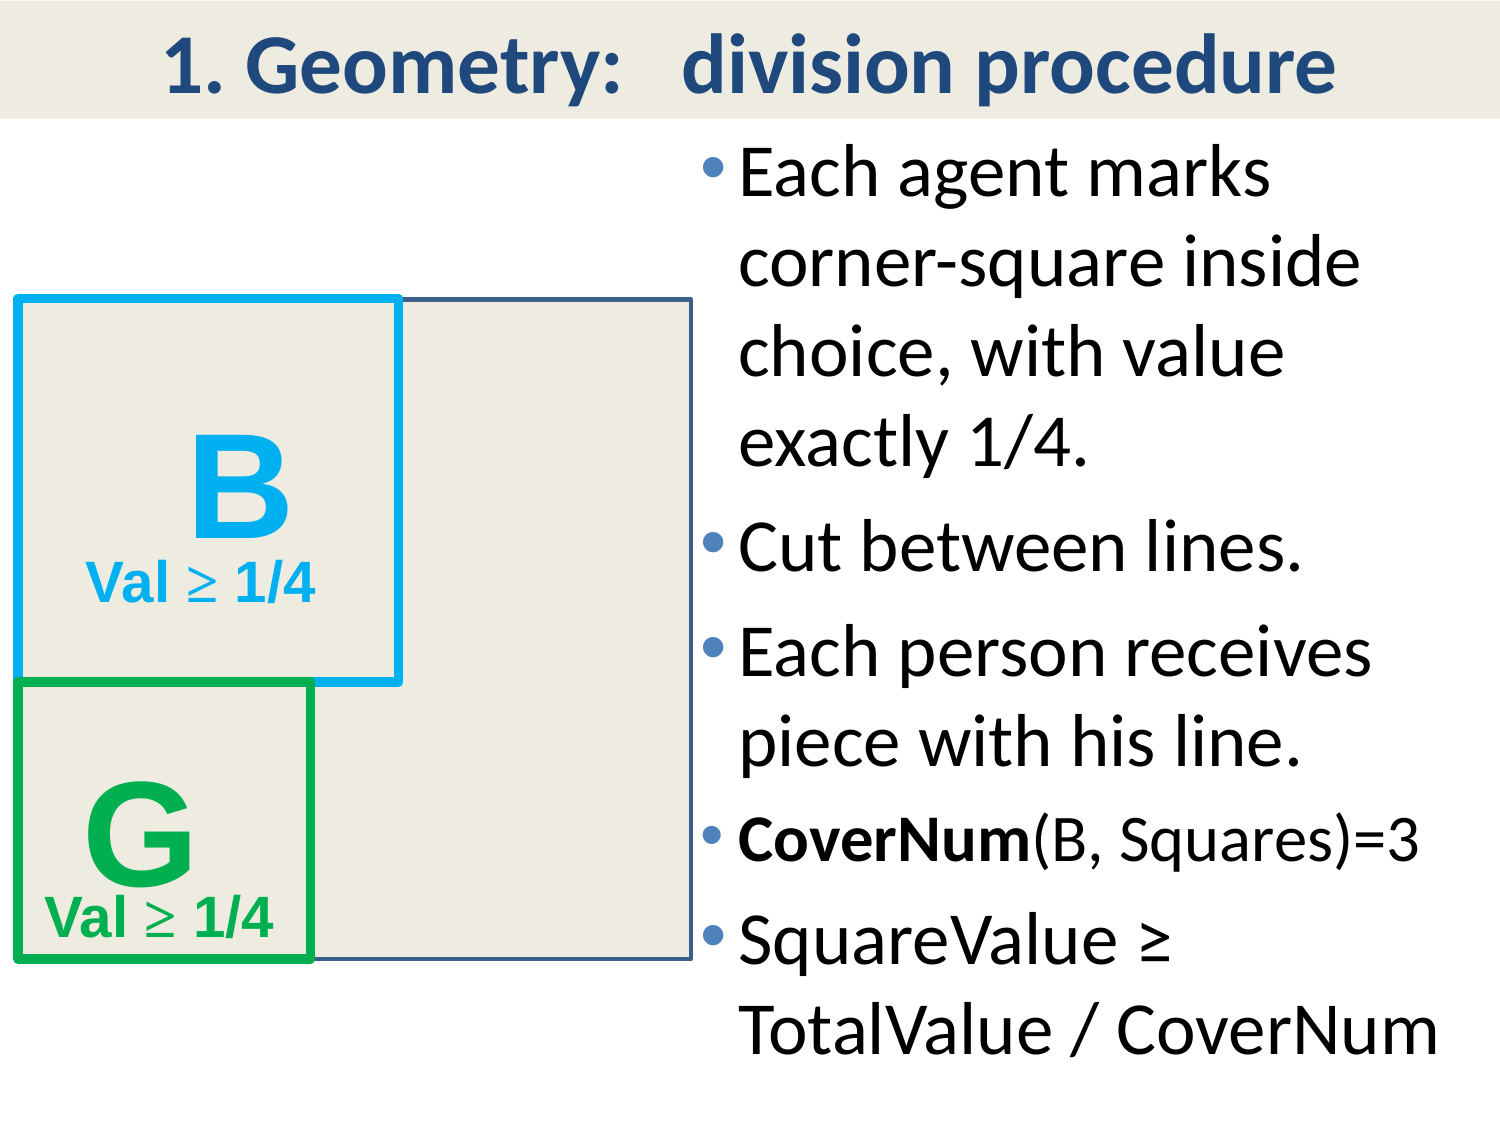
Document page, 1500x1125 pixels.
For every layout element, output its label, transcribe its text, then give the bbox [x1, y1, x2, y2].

text_box Each agent marks corner-square inside choice, with value exactly 1/4. Cut between lines. Each person receives piece with his line. CoverNum(B, Squares)=3 SquareValue ≥ TotalValue / CoverNum [667, 113, 1500, 1106]
text_box Val ≥ 1/4 [29, 878, 325, 958]
text_box Val ≥ 1/4 [71, 543, 367, 624]
text_box [16, 680, 313, 961]
text_box [16, 296, 401, 684]
title 1. Geometry: division procedure [0, 0, 1500, 119]
text_box B [171, 397, 310, 543]
text_box [313, 297, 693, 961]
